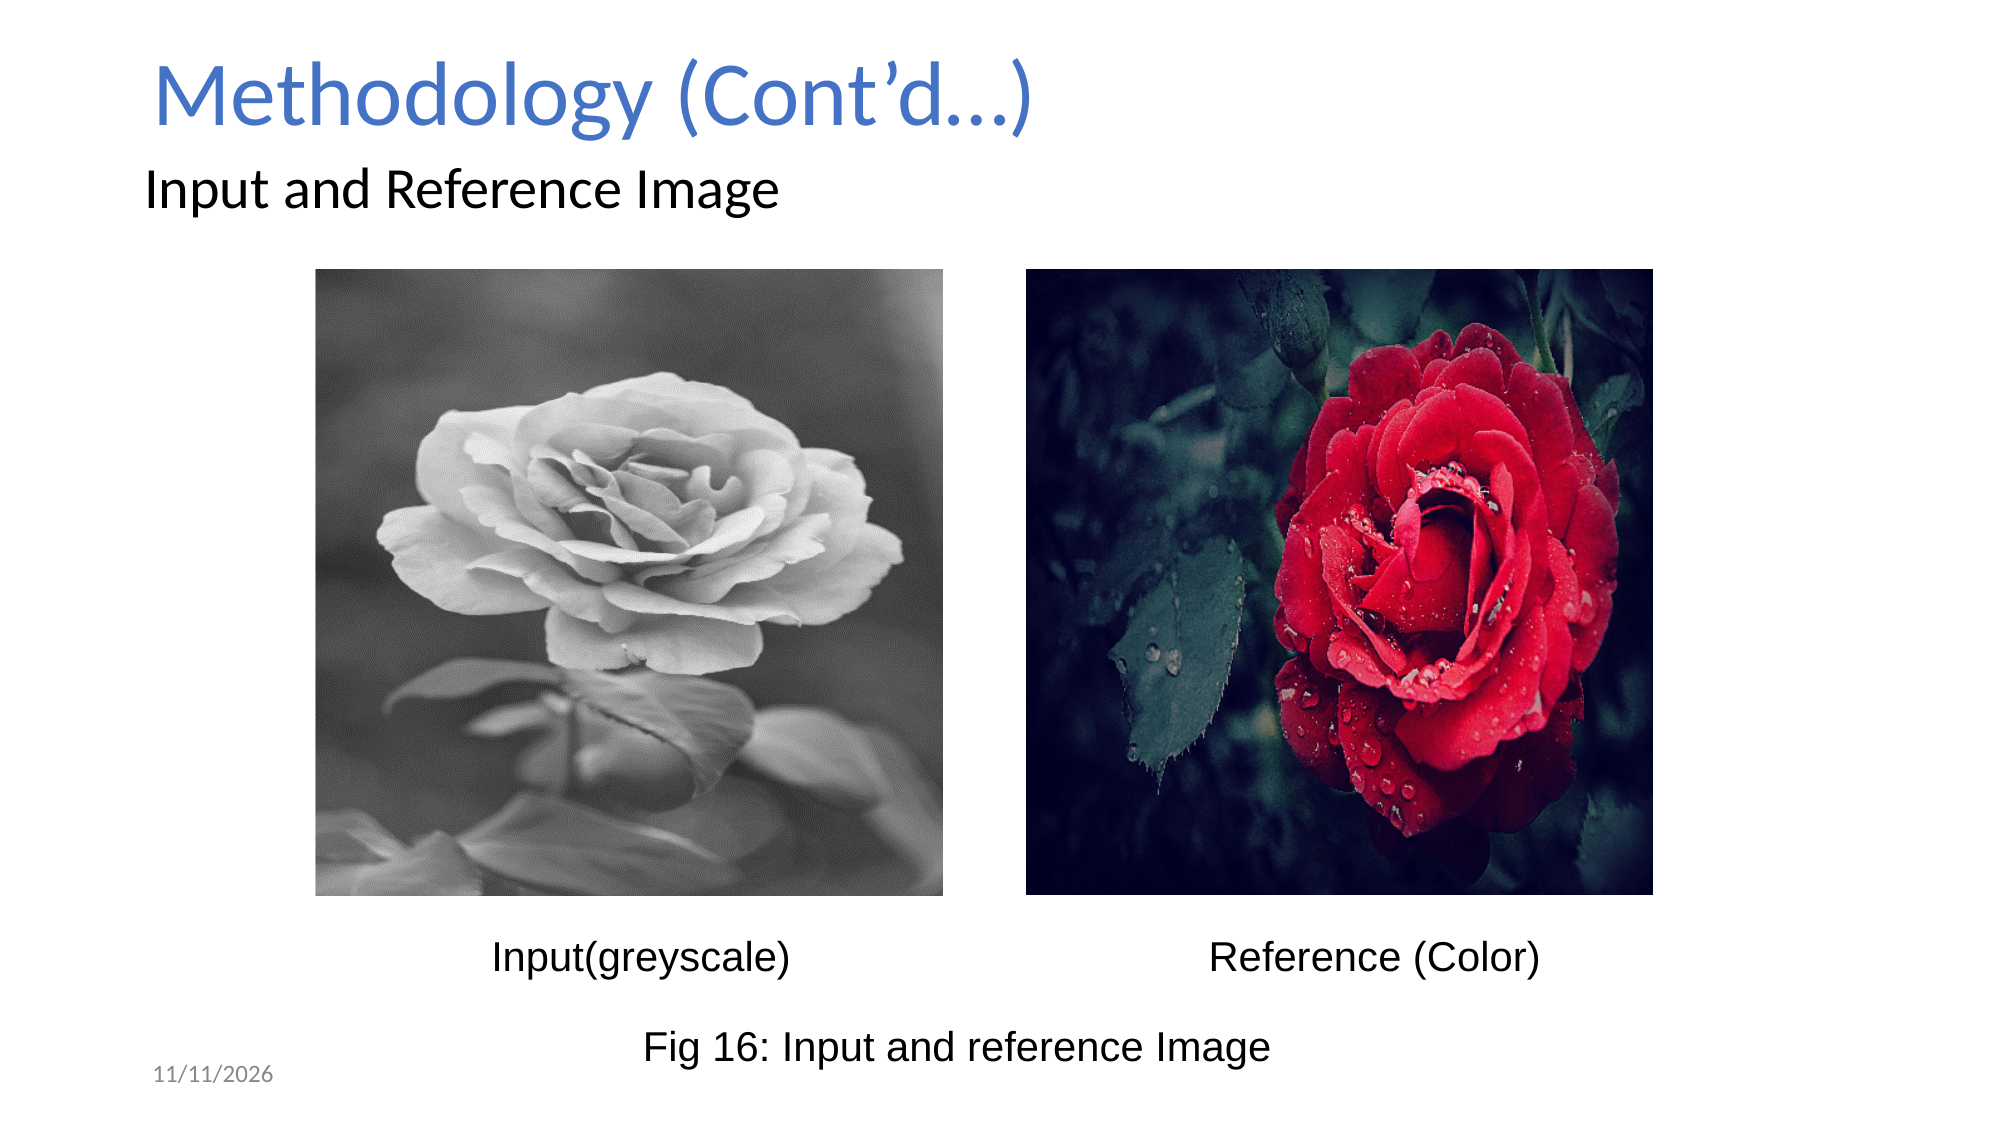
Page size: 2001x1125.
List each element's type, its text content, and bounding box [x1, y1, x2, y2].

list Input and Reference Image [110, 151, 1836, 865]
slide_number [137, 1042, 588, 1103]
text_box Reference (Color) [1193, 922, 1556, 988]
picture [315, 269, 943, 897]
title Methodology (Cont’d…) [137, 6, 1863, 186]
text_box Fig 16: Input and reference Image [628, 1012, 1287, 1078]
picture [1026, 269, 1654, 895]
text_box Input(greyscale) [476, 922, 807, 988]
